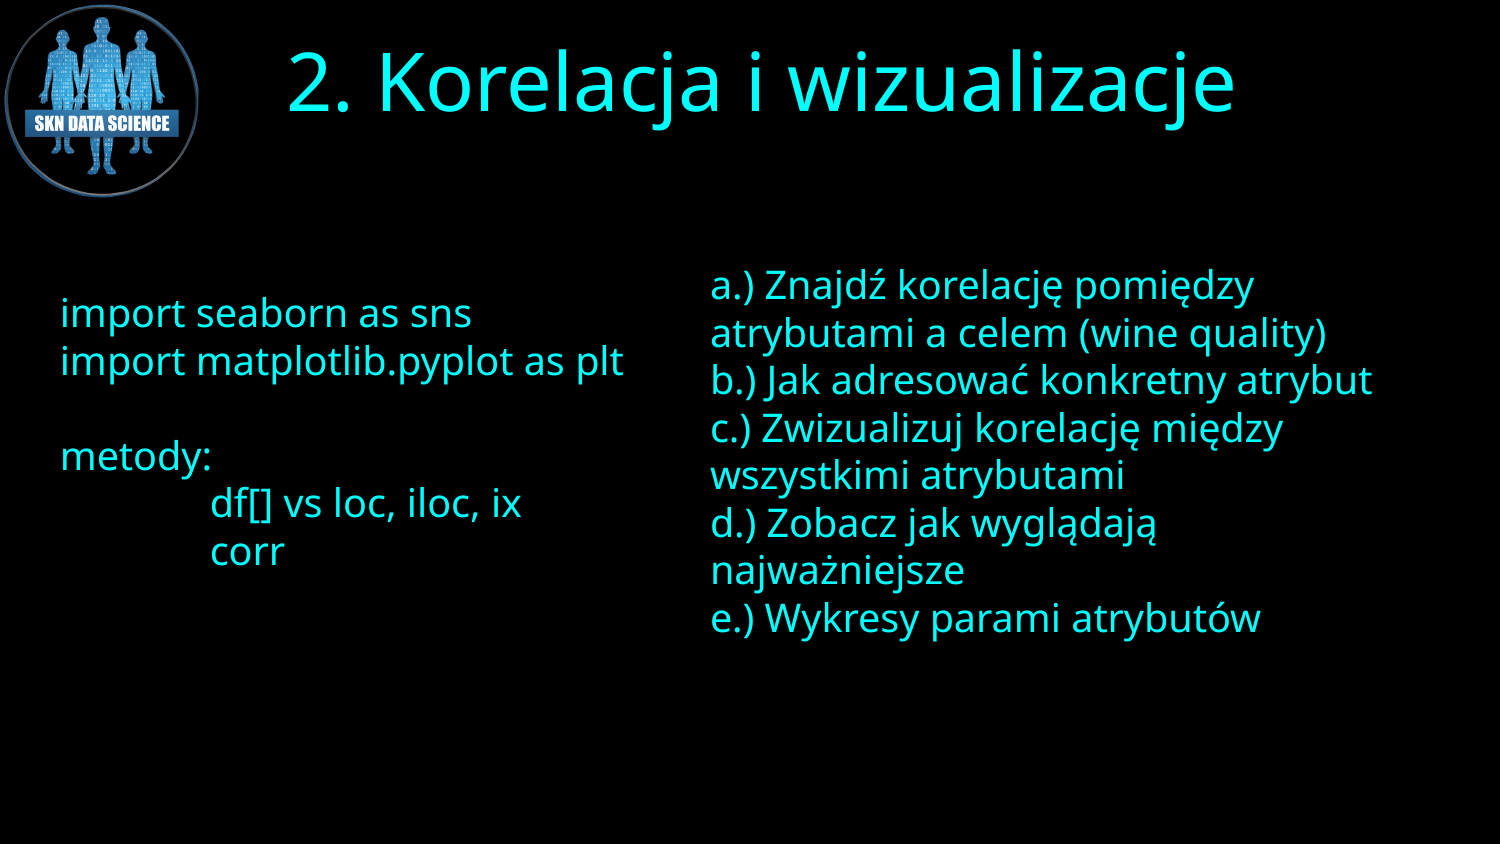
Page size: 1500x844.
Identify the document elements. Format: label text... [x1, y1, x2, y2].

text_box import seaborn as sns import matplotlib.pyplot as plt metody: df[] vs loc, iloc, ix corr [44, 273, 696, 718]
text_box a.) Znajdź korelację pomiędzy atrybutami a celem (wine quality) b.) Jak adresować konkretny atrybut c.) Zwizualizuj korelację między wszystkimi atrybutami d.) Zobacz jak wyglądają najważniejsze e.) Wykresy parami atrybutów [695, 245, 1419, 690]
text_box 2. Korelacja i wizualizacje [94, 14, 1431, 246]
picture [0, 0, 202, 202]
